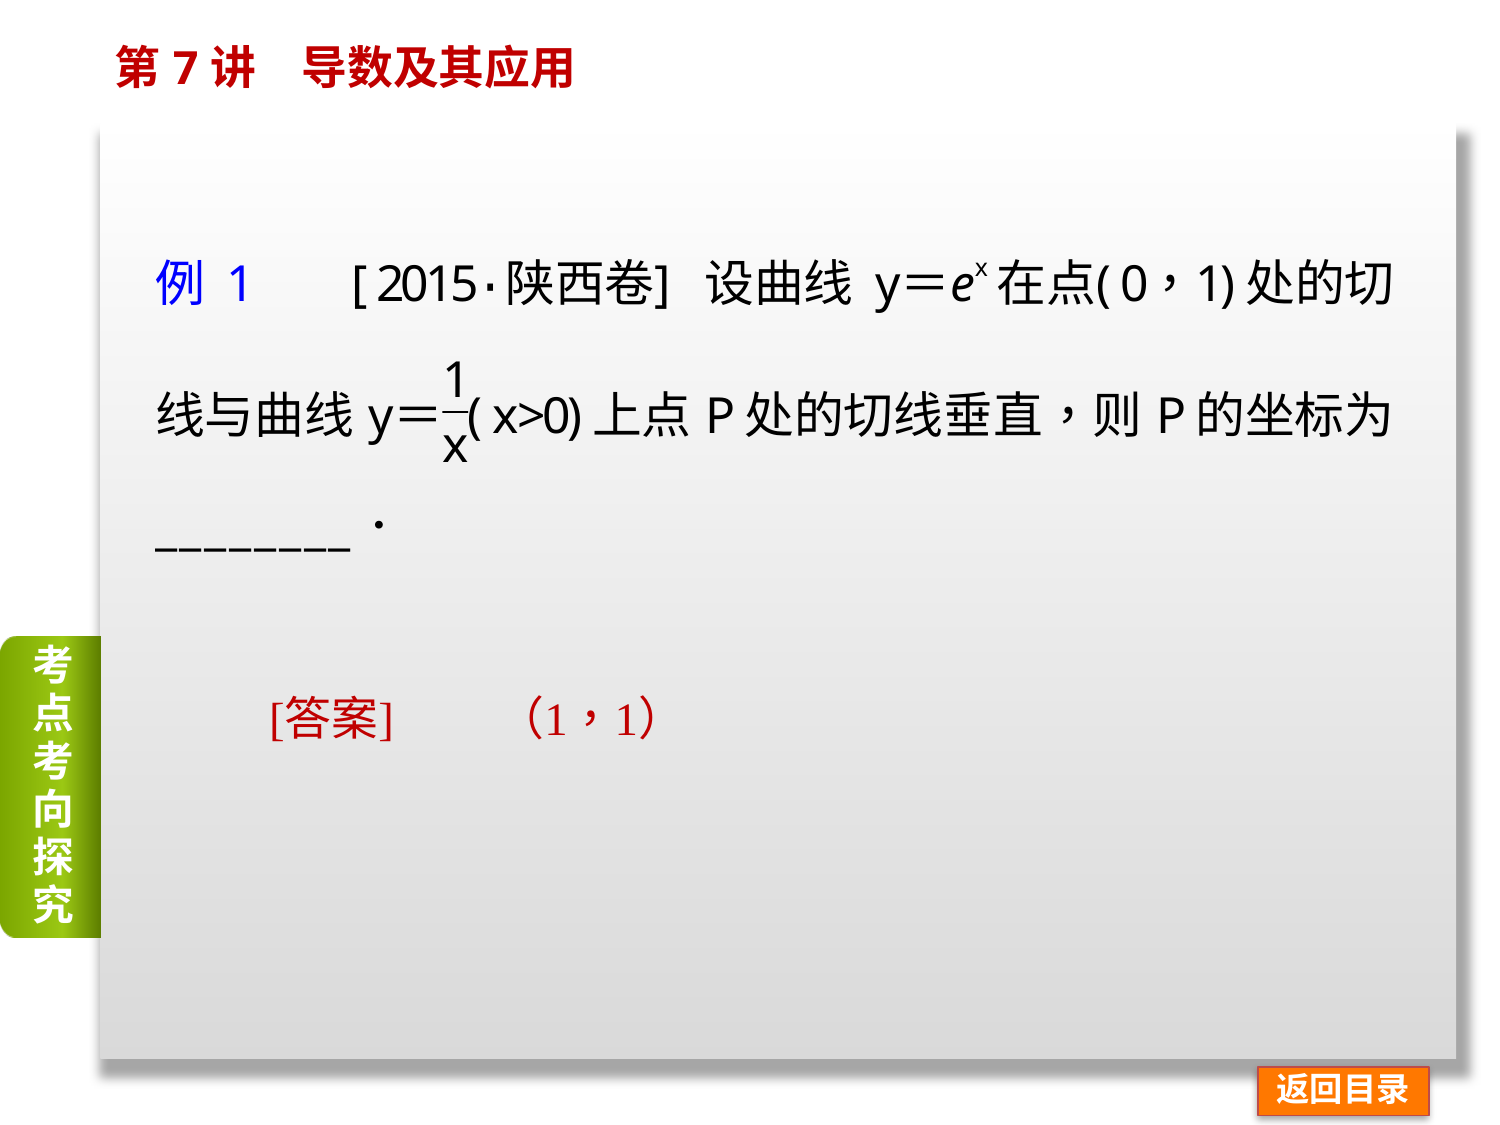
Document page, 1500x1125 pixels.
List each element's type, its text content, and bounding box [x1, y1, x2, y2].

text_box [151, 687, 1330, 918]
text_box 第7讲 导数及其应用 [100, 27, 1199, 106]
text_box 返回目录 [1399, 1066, 1430, 1116]
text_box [154, 235, 1395, 1125]
picture [0, 635, 101, 939]
